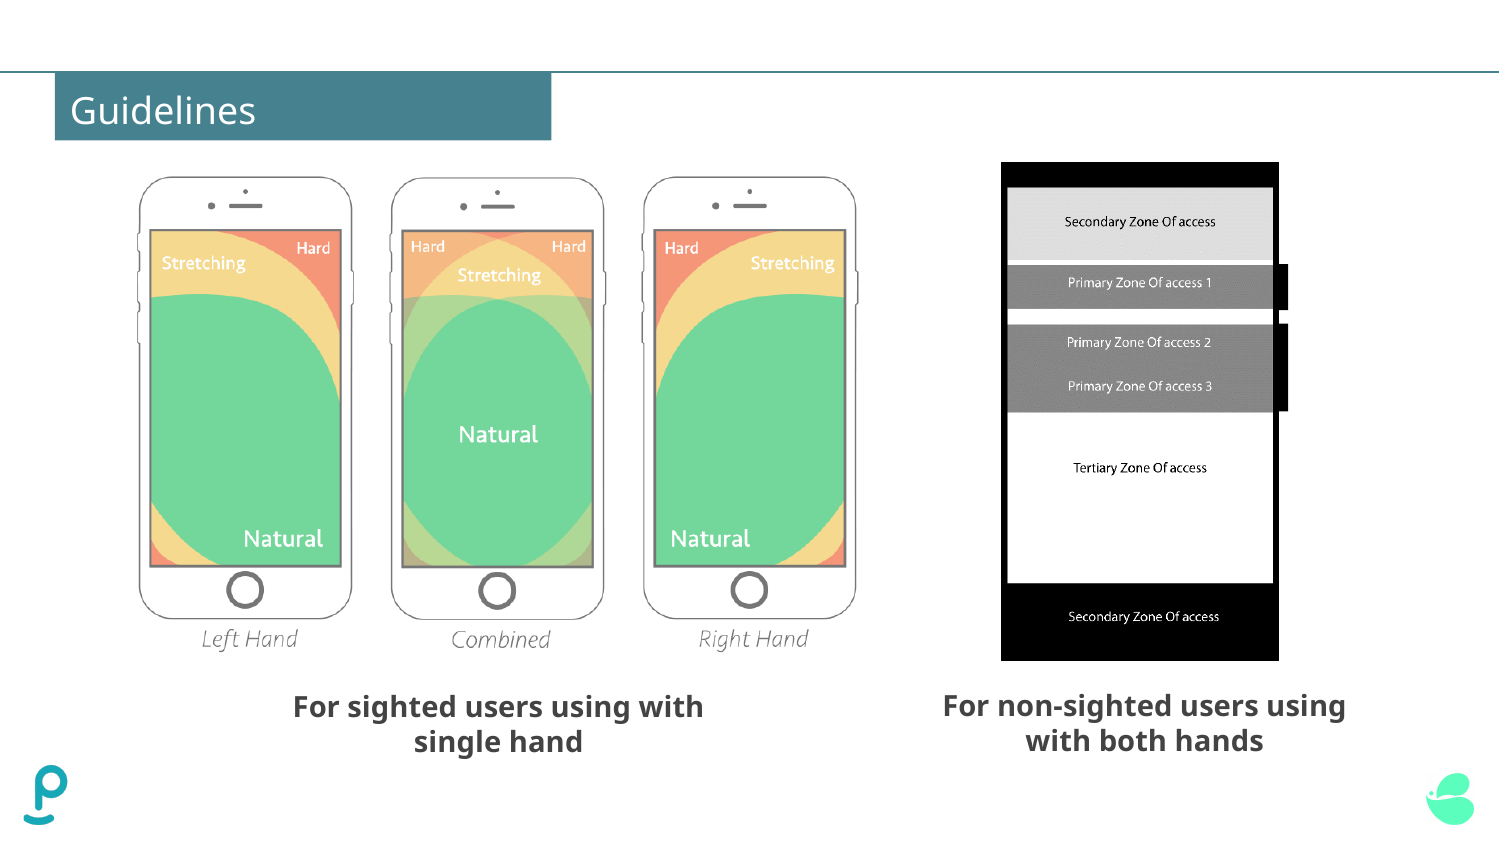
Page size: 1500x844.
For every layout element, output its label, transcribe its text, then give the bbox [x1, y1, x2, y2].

picture [1425, 773, 1474, 825]
text_box For non-sighted users using with both hands [921, 681, 1369, 756]
picture [113, 162, 885, 661]
text_box For sighted users using with single hand [275, 682, 723, 757]
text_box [1000, 162, 1289, 661]
text_box Guidelines [54, 81, 552, 141]
picture [23, 765, 71, 825]
